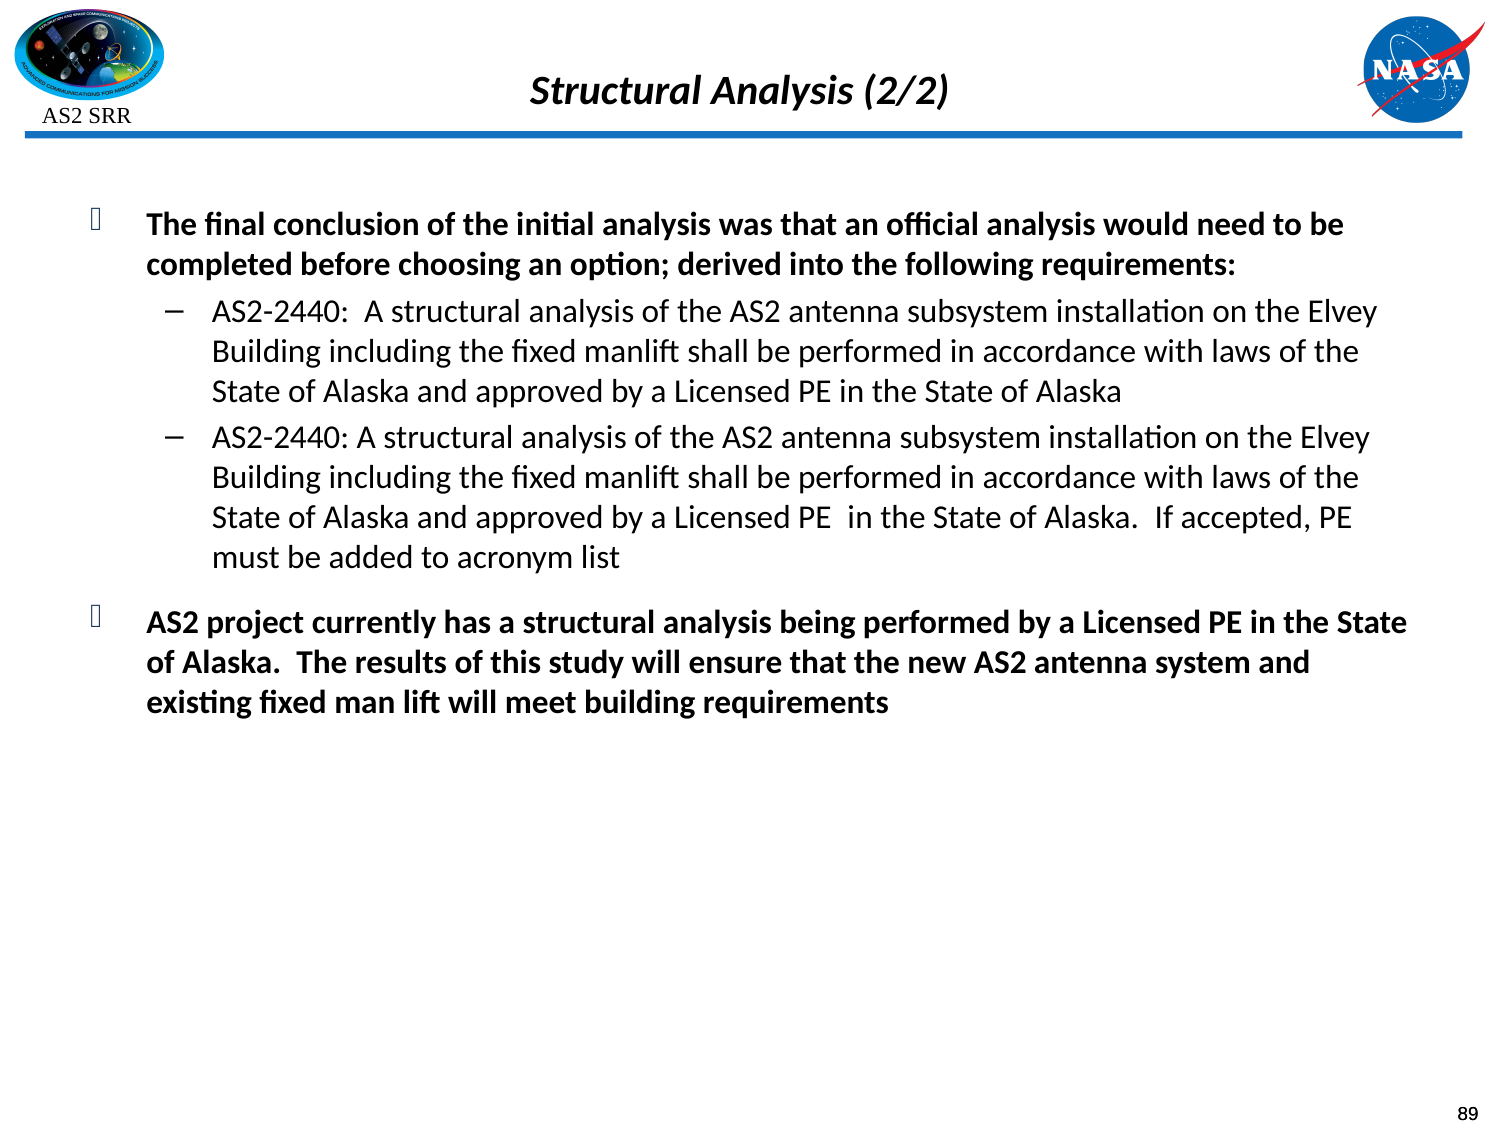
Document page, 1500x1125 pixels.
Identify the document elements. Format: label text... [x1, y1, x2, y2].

picture [1340, 3, 1500, 137]
picture [0, 4, 174, 106]
list The final conclusion of the initial analysis was that an official analysis would need to be completed before choosing an option; derived into the following requirements: AS2-2440: A structural analysis of the AS2 antenna subsystem installation on the Elvey Building including the fixed manlift shall be performed in accordance with laws of the State of Alaska and approved by a Licensed PE in the State of Alaska AS2-2440: A structural analysis of the AS2 antenna subsystem installation on the Elvey Building including the fixed manlift shall be performed in accordance with laws of the State of Alaska and approved by a Licensed PE in the State of Alaska. If accepted, PE must be added to acronym list AS2 project currently has a structural analysis being performed by a Licensed PE in the State of Alaska. The results of this study will ensure that the new AS2 antenna system and existing fixed man lift will meet building requirements [74, 194, 1426, 1013]
title Structural Analysis (2/2) [199, 19, 1281, 121]
